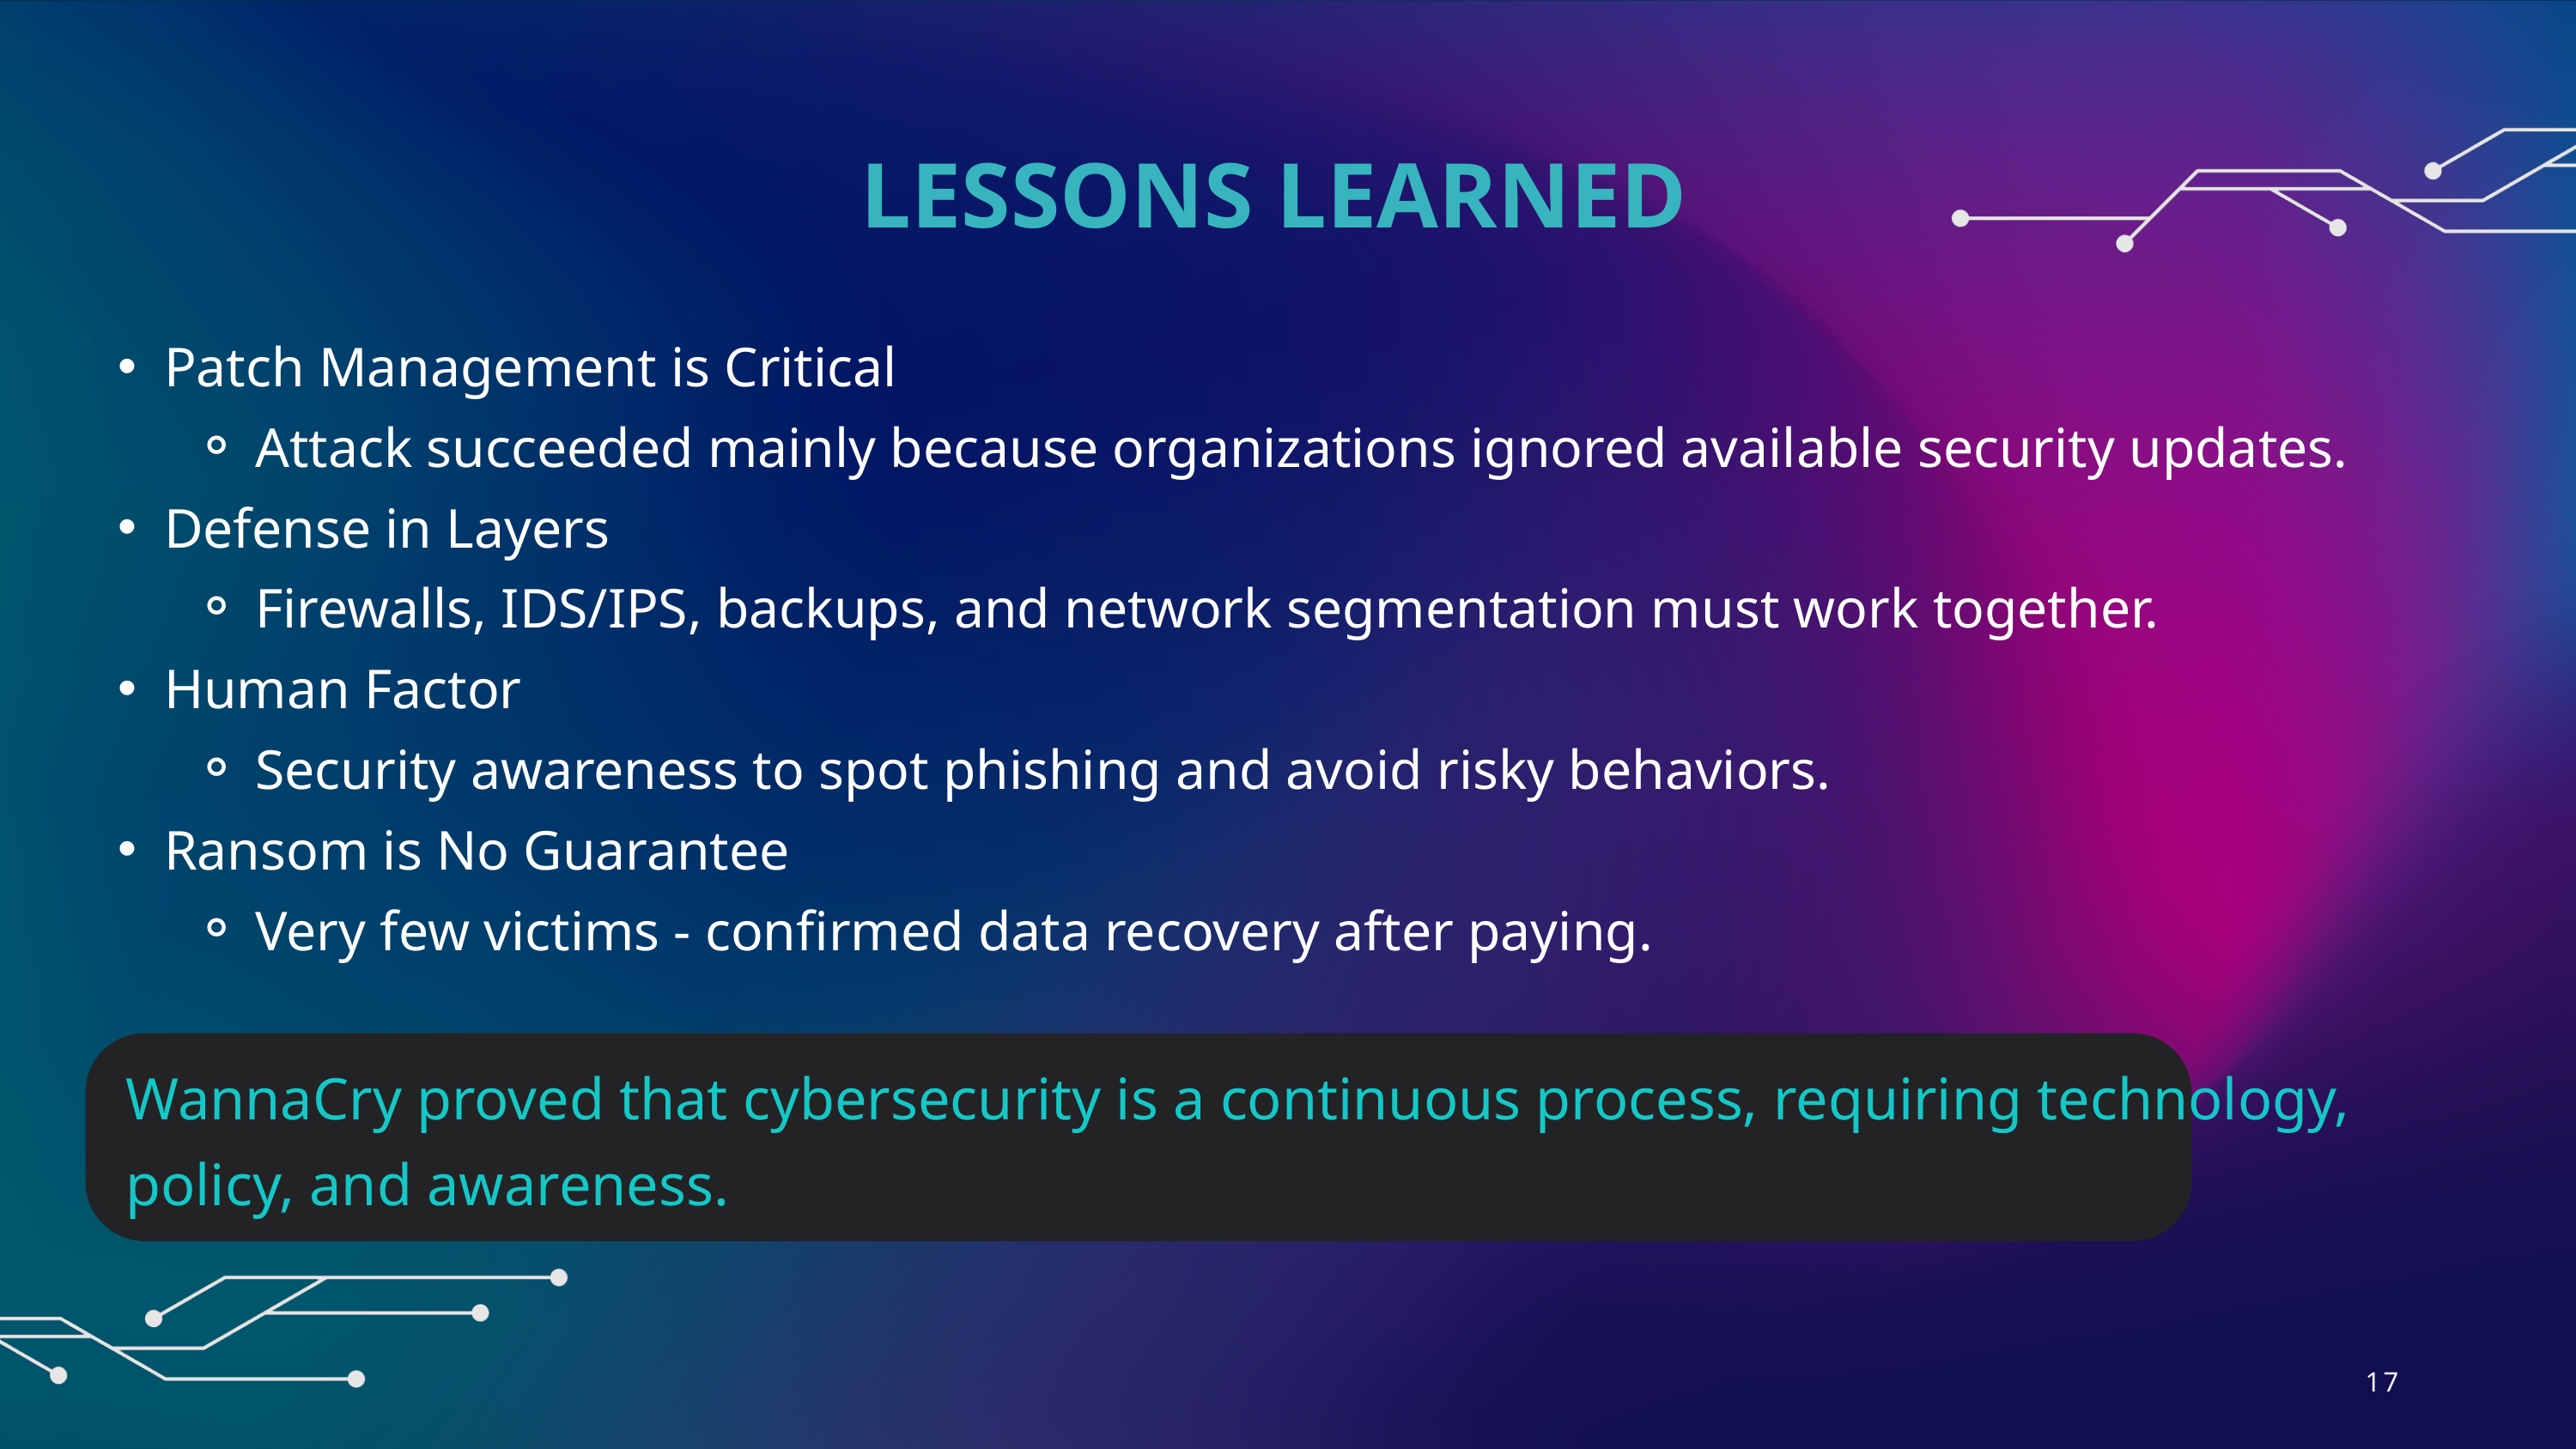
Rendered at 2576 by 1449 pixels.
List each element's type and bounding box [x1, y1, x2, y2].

text_box [0, 0, 2576, 1449]
text_box [1819, 1342, 2399, 1421]
text_box [85, 1033, 2192, 1242]
